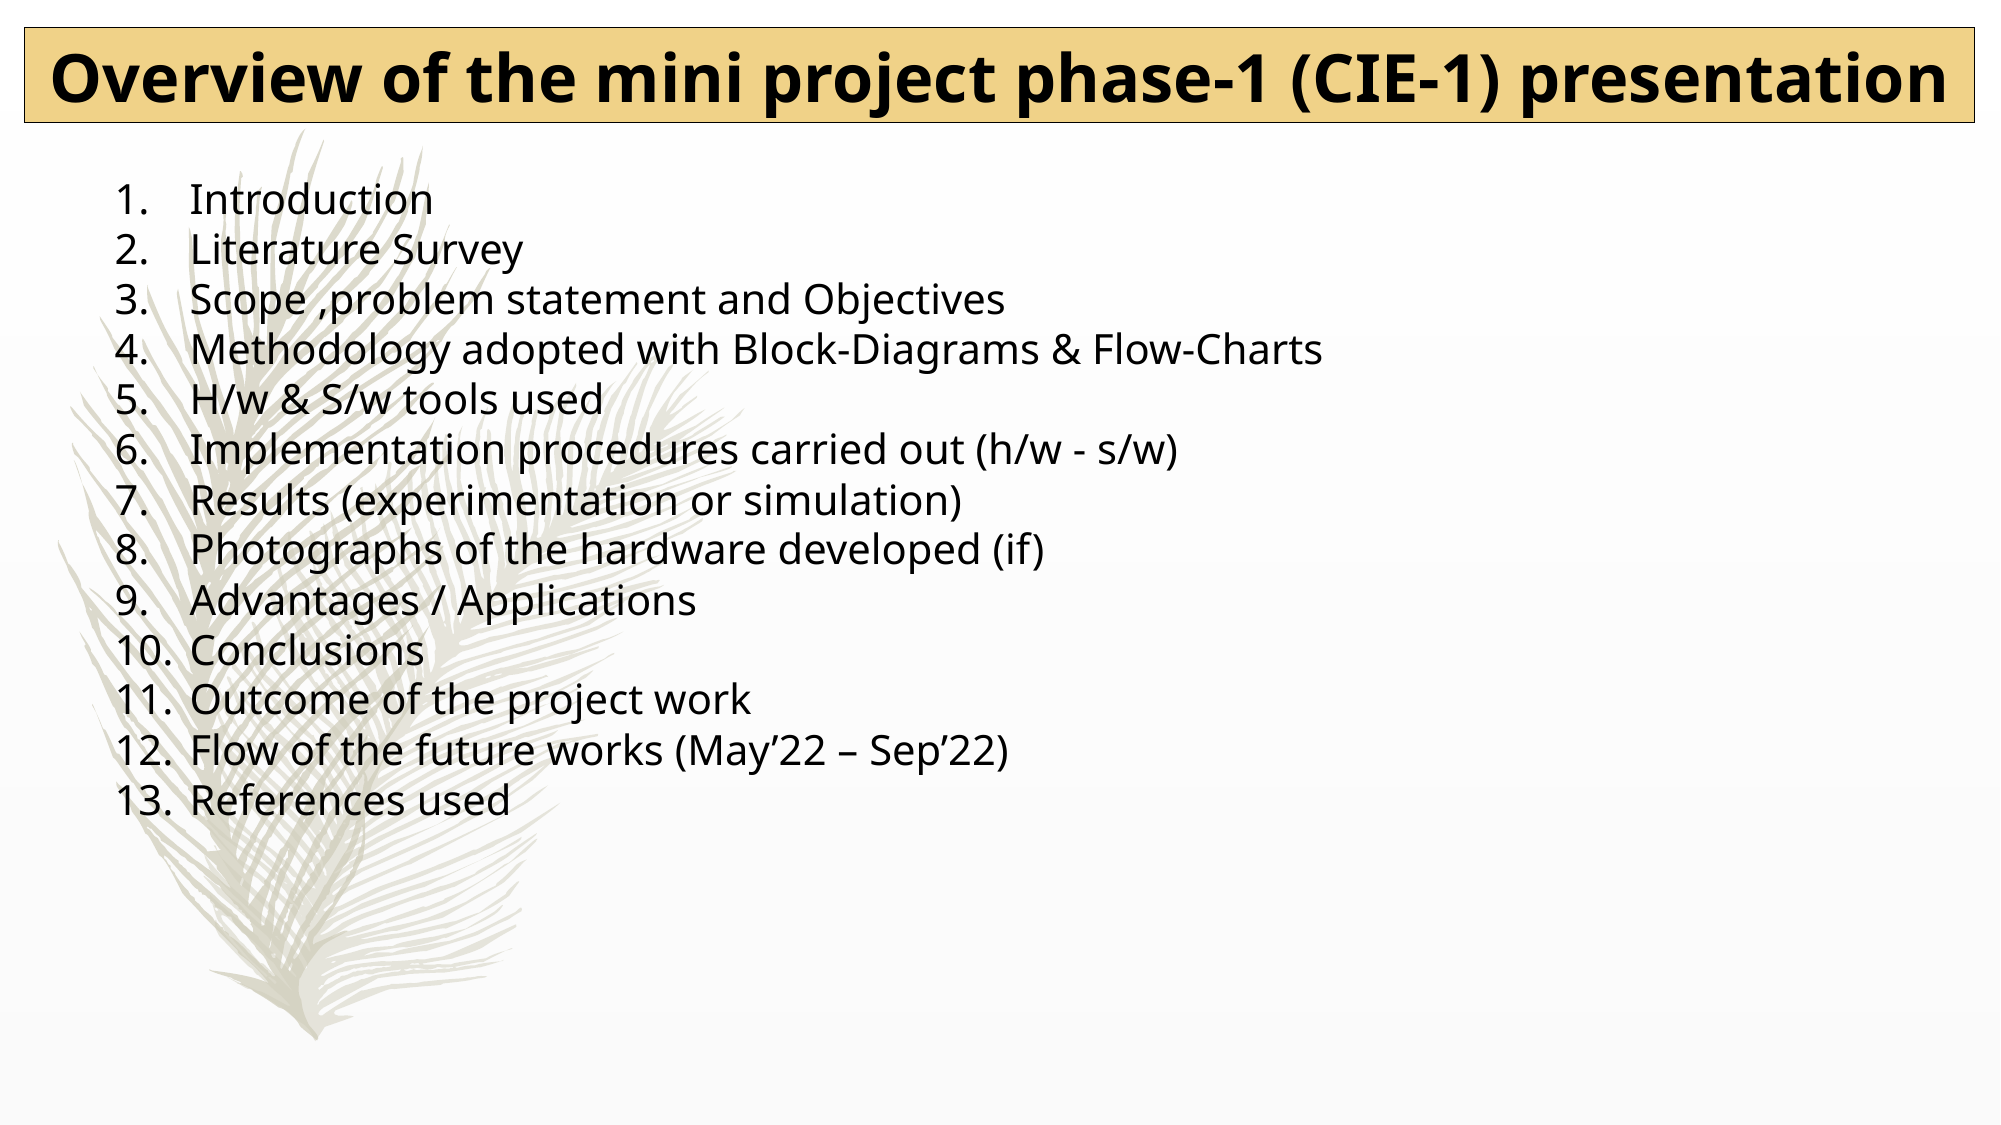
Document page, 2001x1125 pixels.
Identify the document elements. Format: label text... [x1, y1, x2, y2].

text_box Introduction Literature Survey Scope ,problem statement and Objectives Methodology adopted with Block-Diagrams & Flow-Charts H/w & S/w tools used Implementation procedures carried out (h/w - s/w) Results (experimentation or simulation) Photographs of the hardware developed (if) Advantages / Applications Conclusions Outcome of the project work Flow of the future works (May’22 – Sep’22) References used [99, 165, 1524, 831]
text_box Overview of the mini project phase-1 (CIE-1) presentation [24, 27, 1975, 123]
